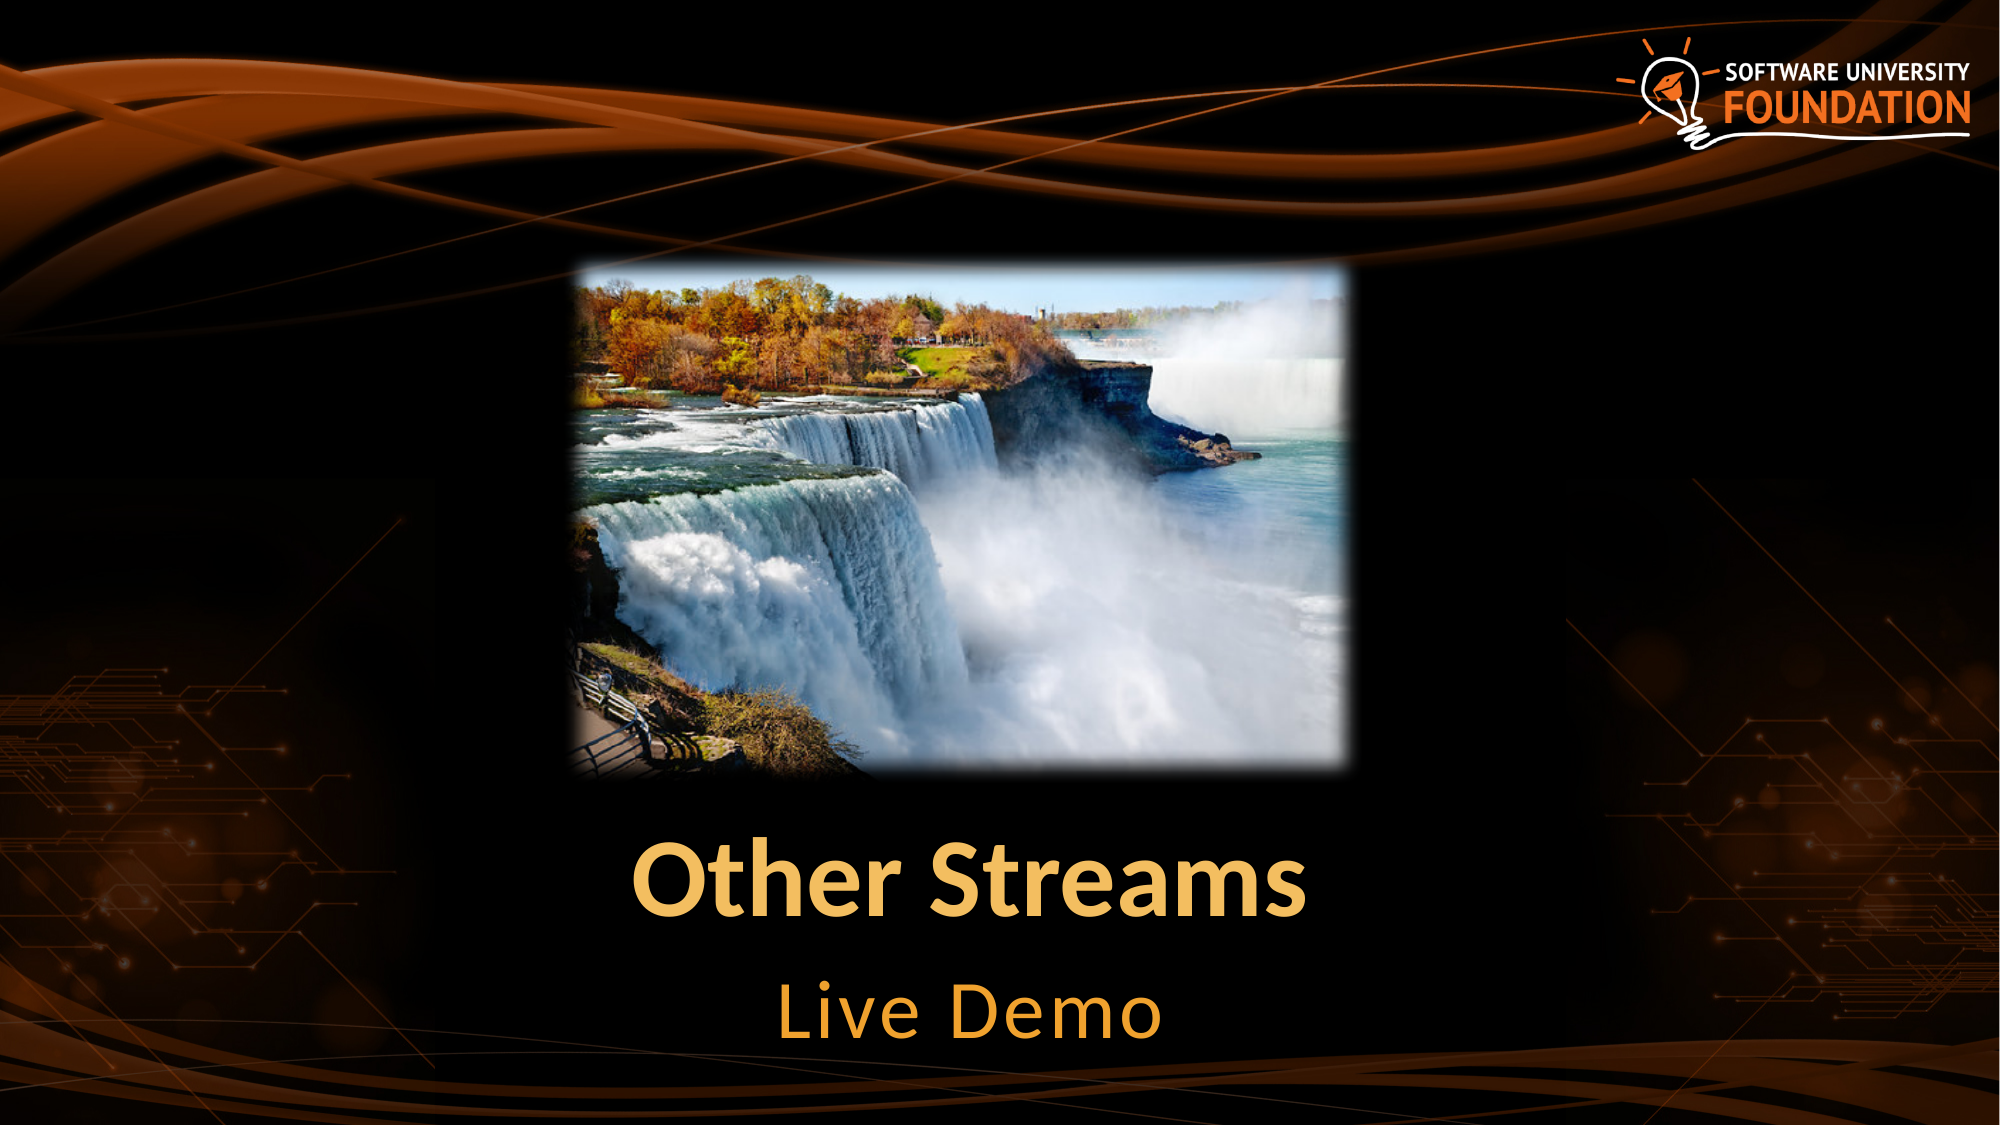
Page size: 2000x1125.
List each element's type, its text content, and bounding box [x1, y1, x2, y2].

title Other Streams [237, 812, 1704, 944]
list Live Demo [237, 944, 1704, 1057]
picture [0, 0, 2000, 1125]
